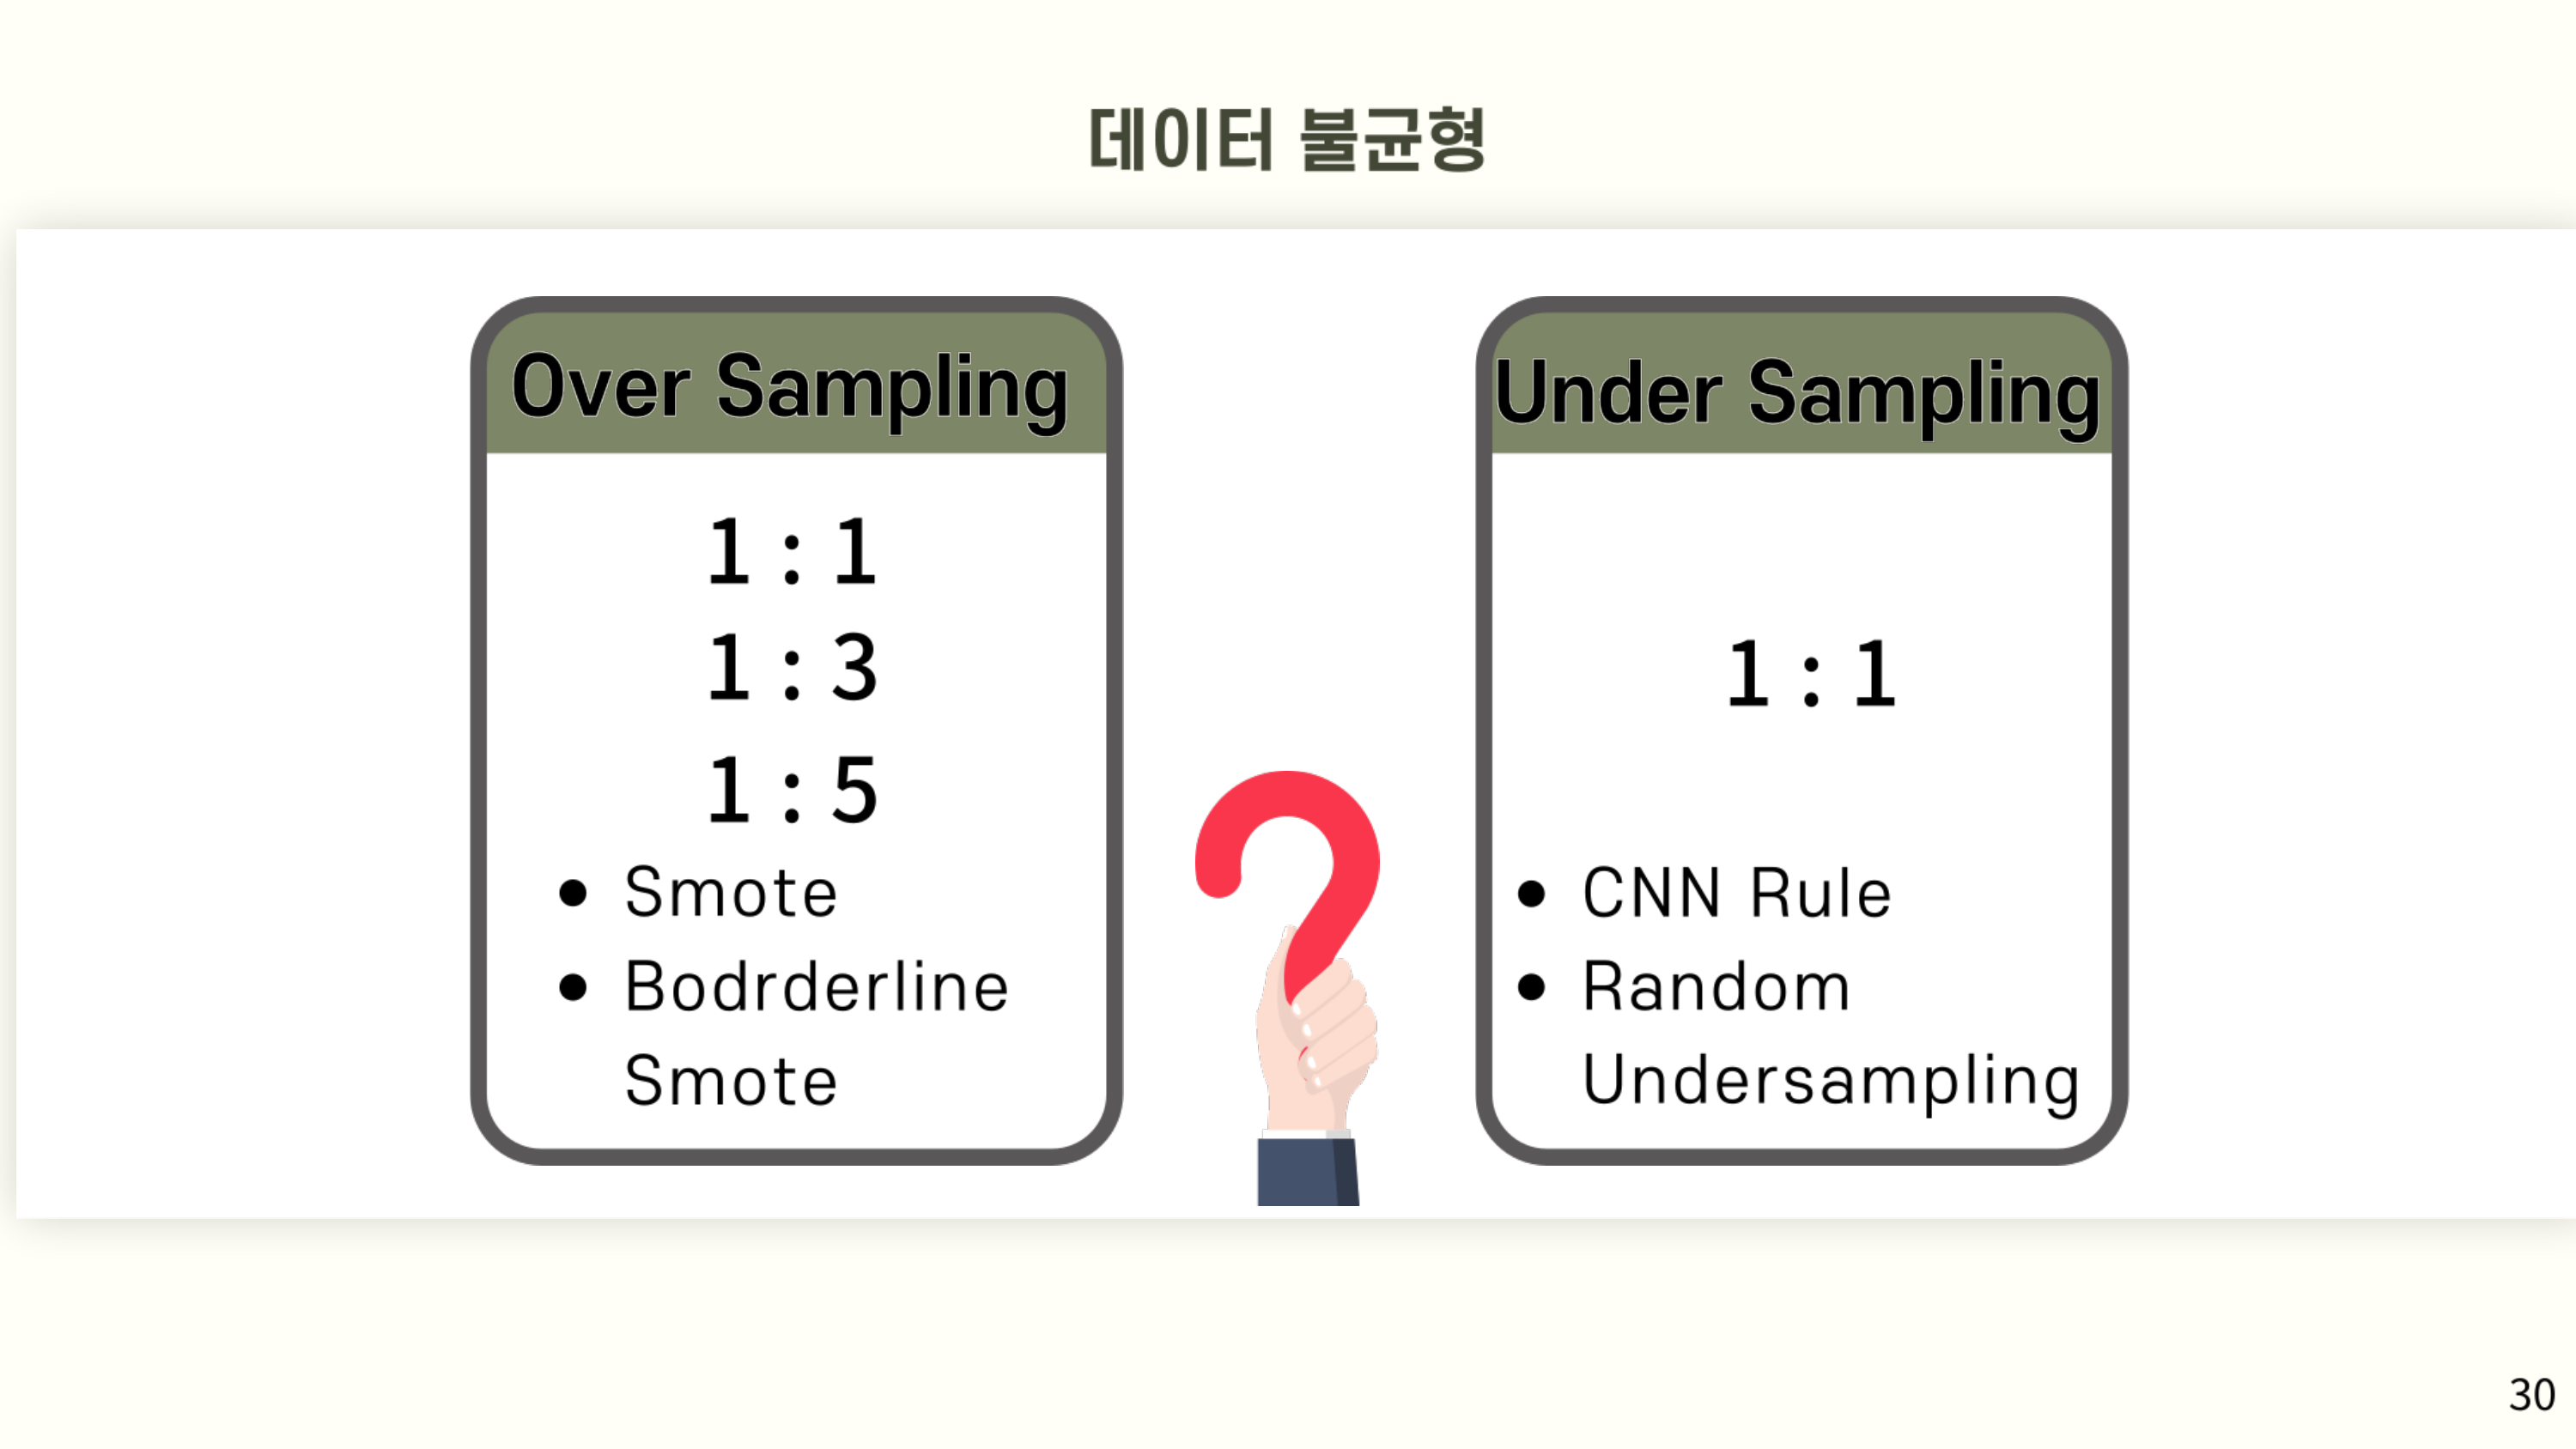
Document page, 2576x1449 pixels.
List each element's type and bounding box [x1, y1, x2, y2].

text_box [1475, 585, 1692, 828]
picture [1477, 828, 2154, 1180]
picture [1409, 291, 2259, 819]
picture [0, 0, 2576, 1449]
text_box [16, 229, 2576, 1220]
text_box [470, 579, 665, 1166]
text_box [1195, 771, 1380, 1206]
text_box [1993, 585, 2129, 828]
text_box [971, 579, 1124, 1166]
picture [453, 284, 1212, 1185]
